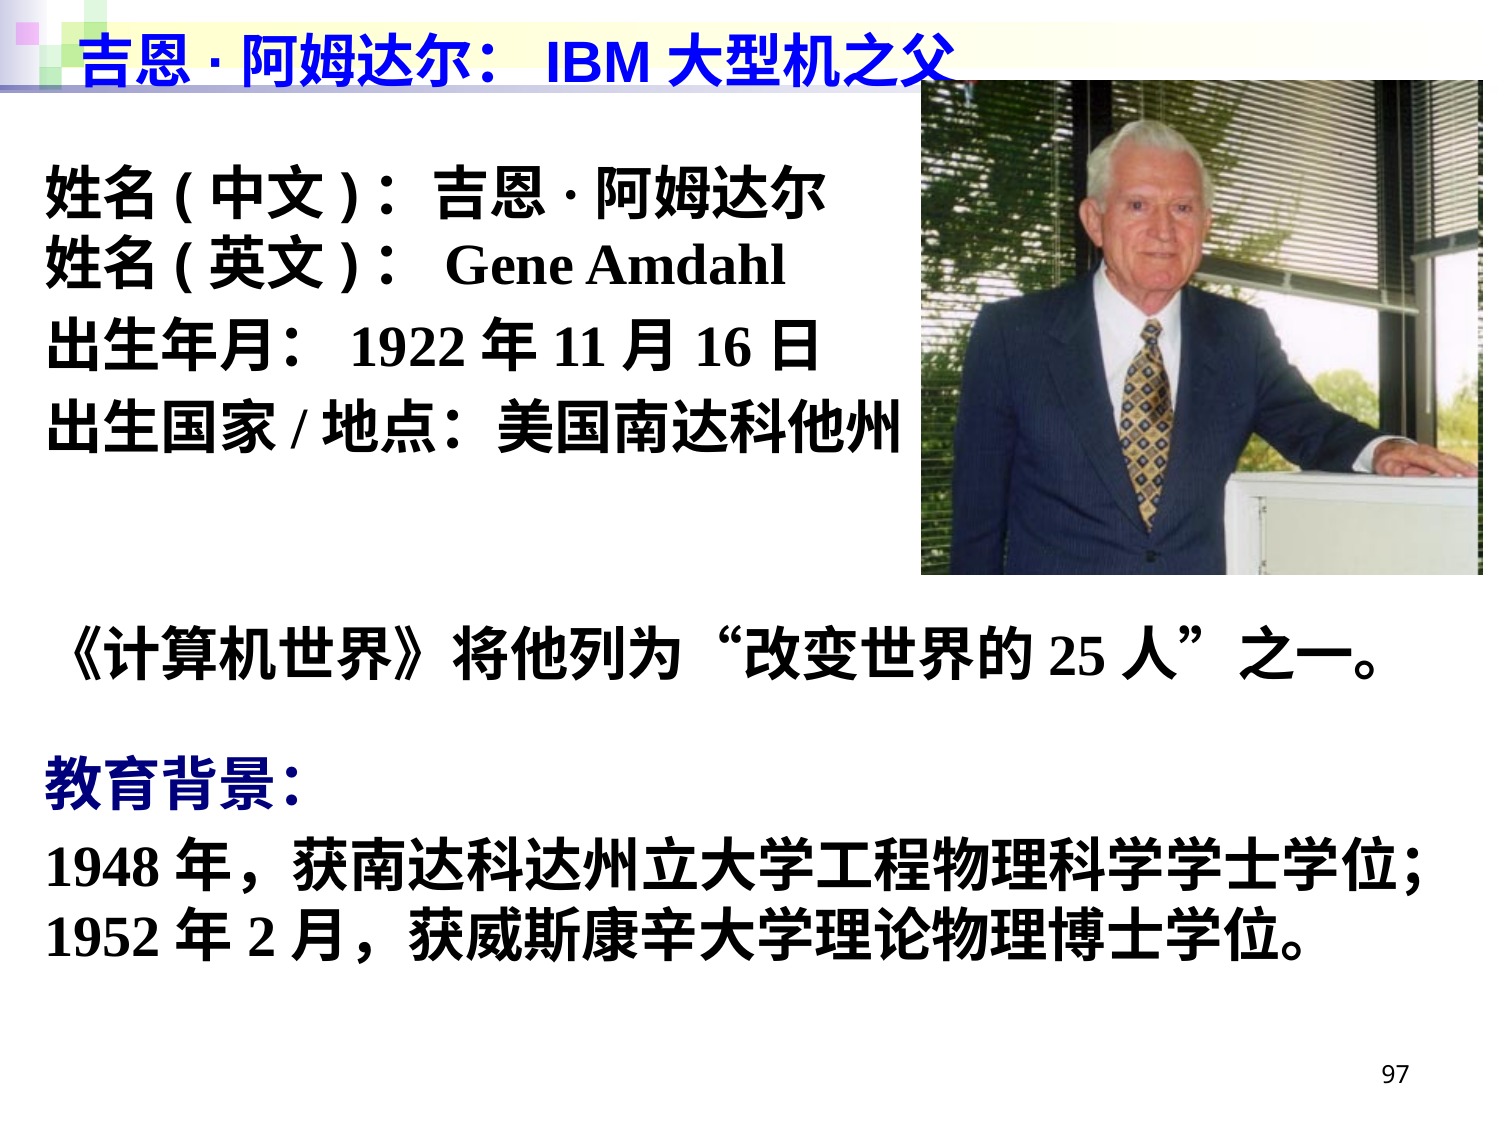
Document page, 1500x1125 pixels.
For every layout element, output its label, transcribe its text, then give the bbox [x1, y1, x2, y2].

title 吉恩·阿姆达尔：IBM大型机之父 [61, 15, 1471, 103]
picture [921, 80, 1483, 575]
slide_number 97 [1074, 1024, 1426, 1101]
list 姓名(中文)：吉恩·阿姆达尔 姓名(英文)：Gene Amdahl 出生年月：1922年11月16日 出生国家/地点：美国南达科他州 [29, 148, 916, 480]
text_box 教育背景： 1948年，获南达科达州立大学工程物理科学学士学位；1952年2月，获威斯康辛大学理论物理博士学位。 [29, 739, 1483, 1024]
text_box 《计算机世界》将他列为“改变世界的25人”之一。 [29, 609, 1483, 717]
